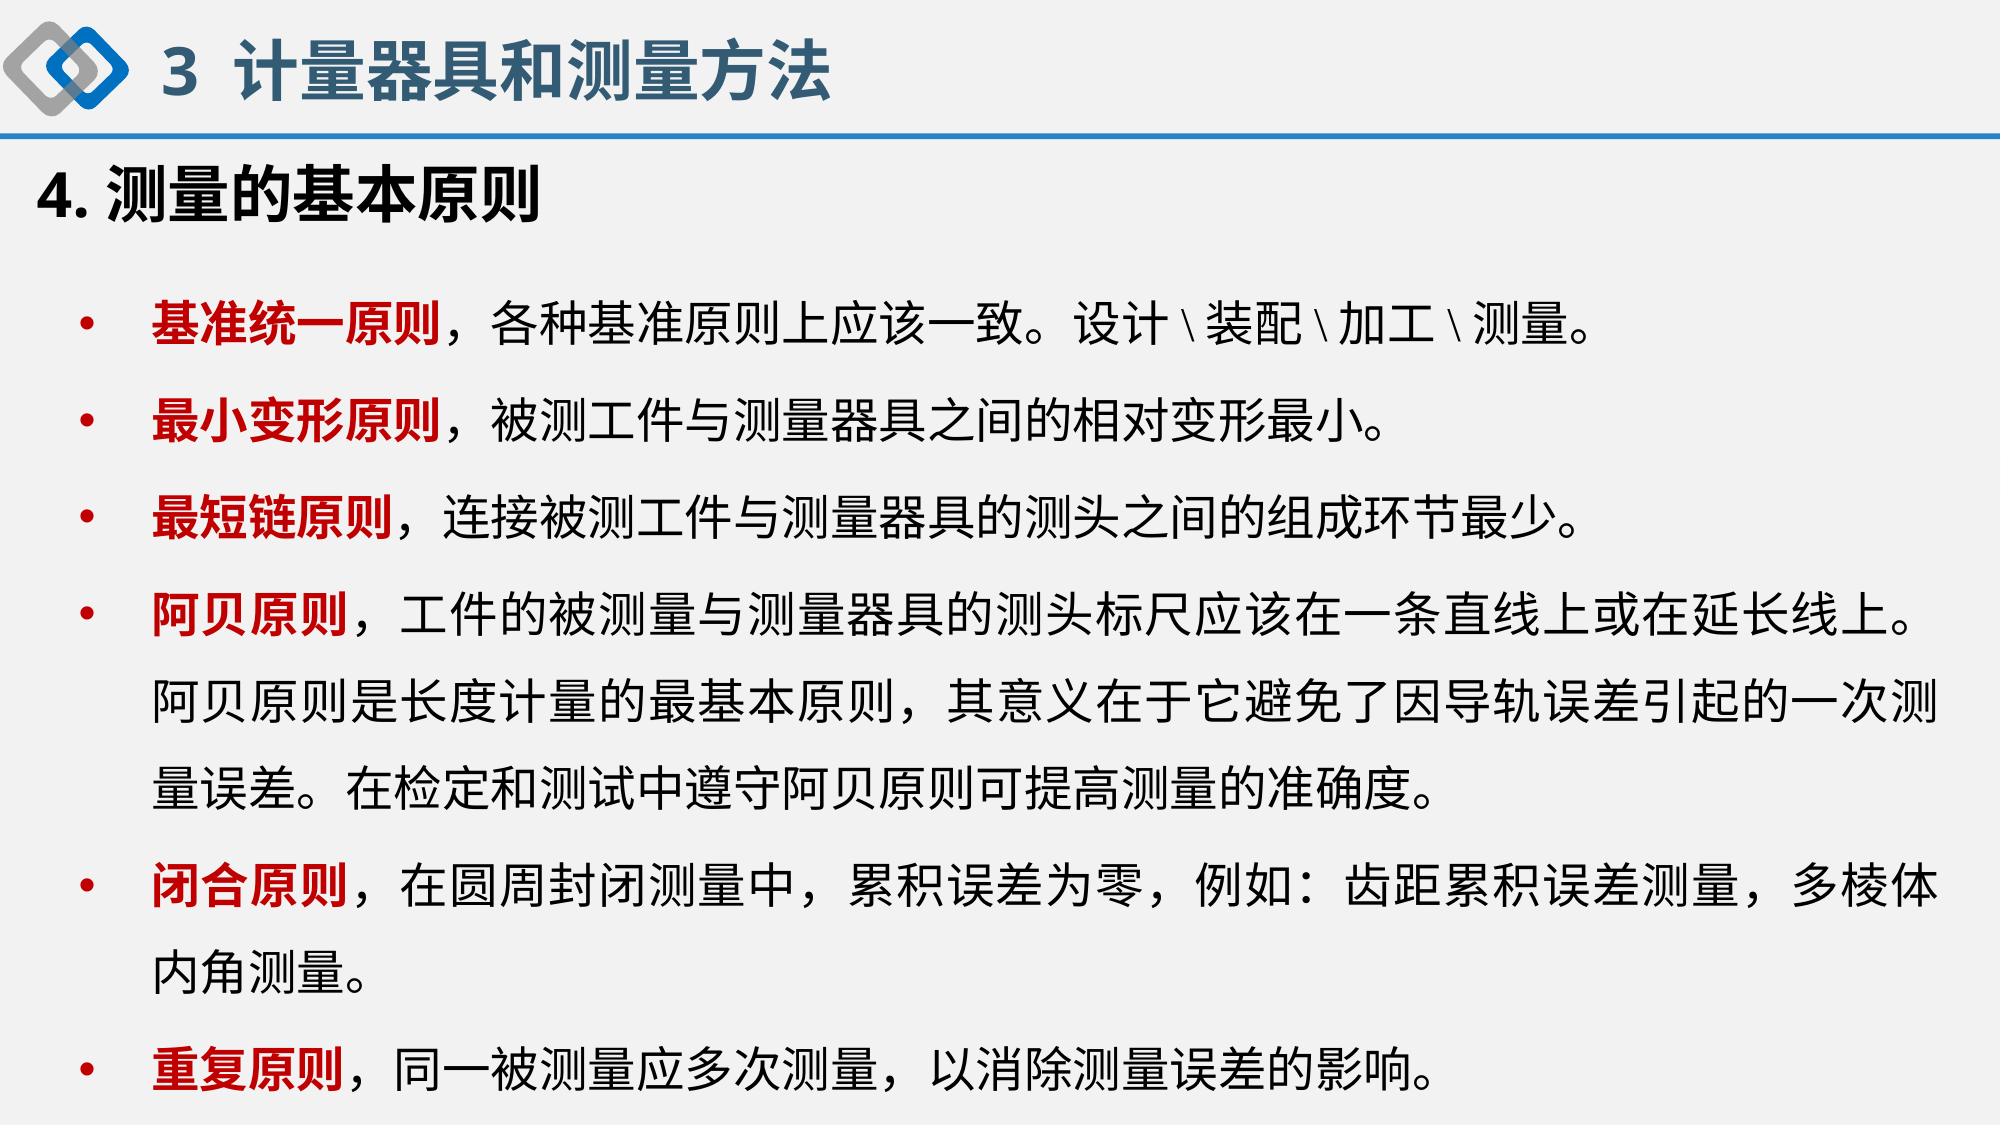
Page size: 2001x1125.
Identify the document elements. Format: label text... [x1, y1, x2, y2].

list 基准统一原则，各种基准原则上应该一致。设计\装配\加工\测量。 最小变形原则，被测工件与测量器具之间的相对变形最小。 最短链原则，连接被测工件与测量器具的测头之间的组成环节最少。 阿贝原则，工件的被测量与测量器具的测头标尺应该在一条直线上或在延长线上。阿贝原则是长度计量的最基本原则，其意义在于它避免了因导轨误差引起的一次测量误差。在检定和测试中遵守阿贝原则可提高测量的准确度。 闭合原则，在圆周封闭测量中，累积误差为零，例如：齿距累积误差测量，多棱体内角测量。 重复原则，同一被测量应多次测量，以消除测量误差的影响。 [63, 256, 1954, 1106]
text_box 3 计量器具和测量方法 [146, 0, 1495, 144]
title 4.测量的基本原则 [21, 98, 1300, 286]
